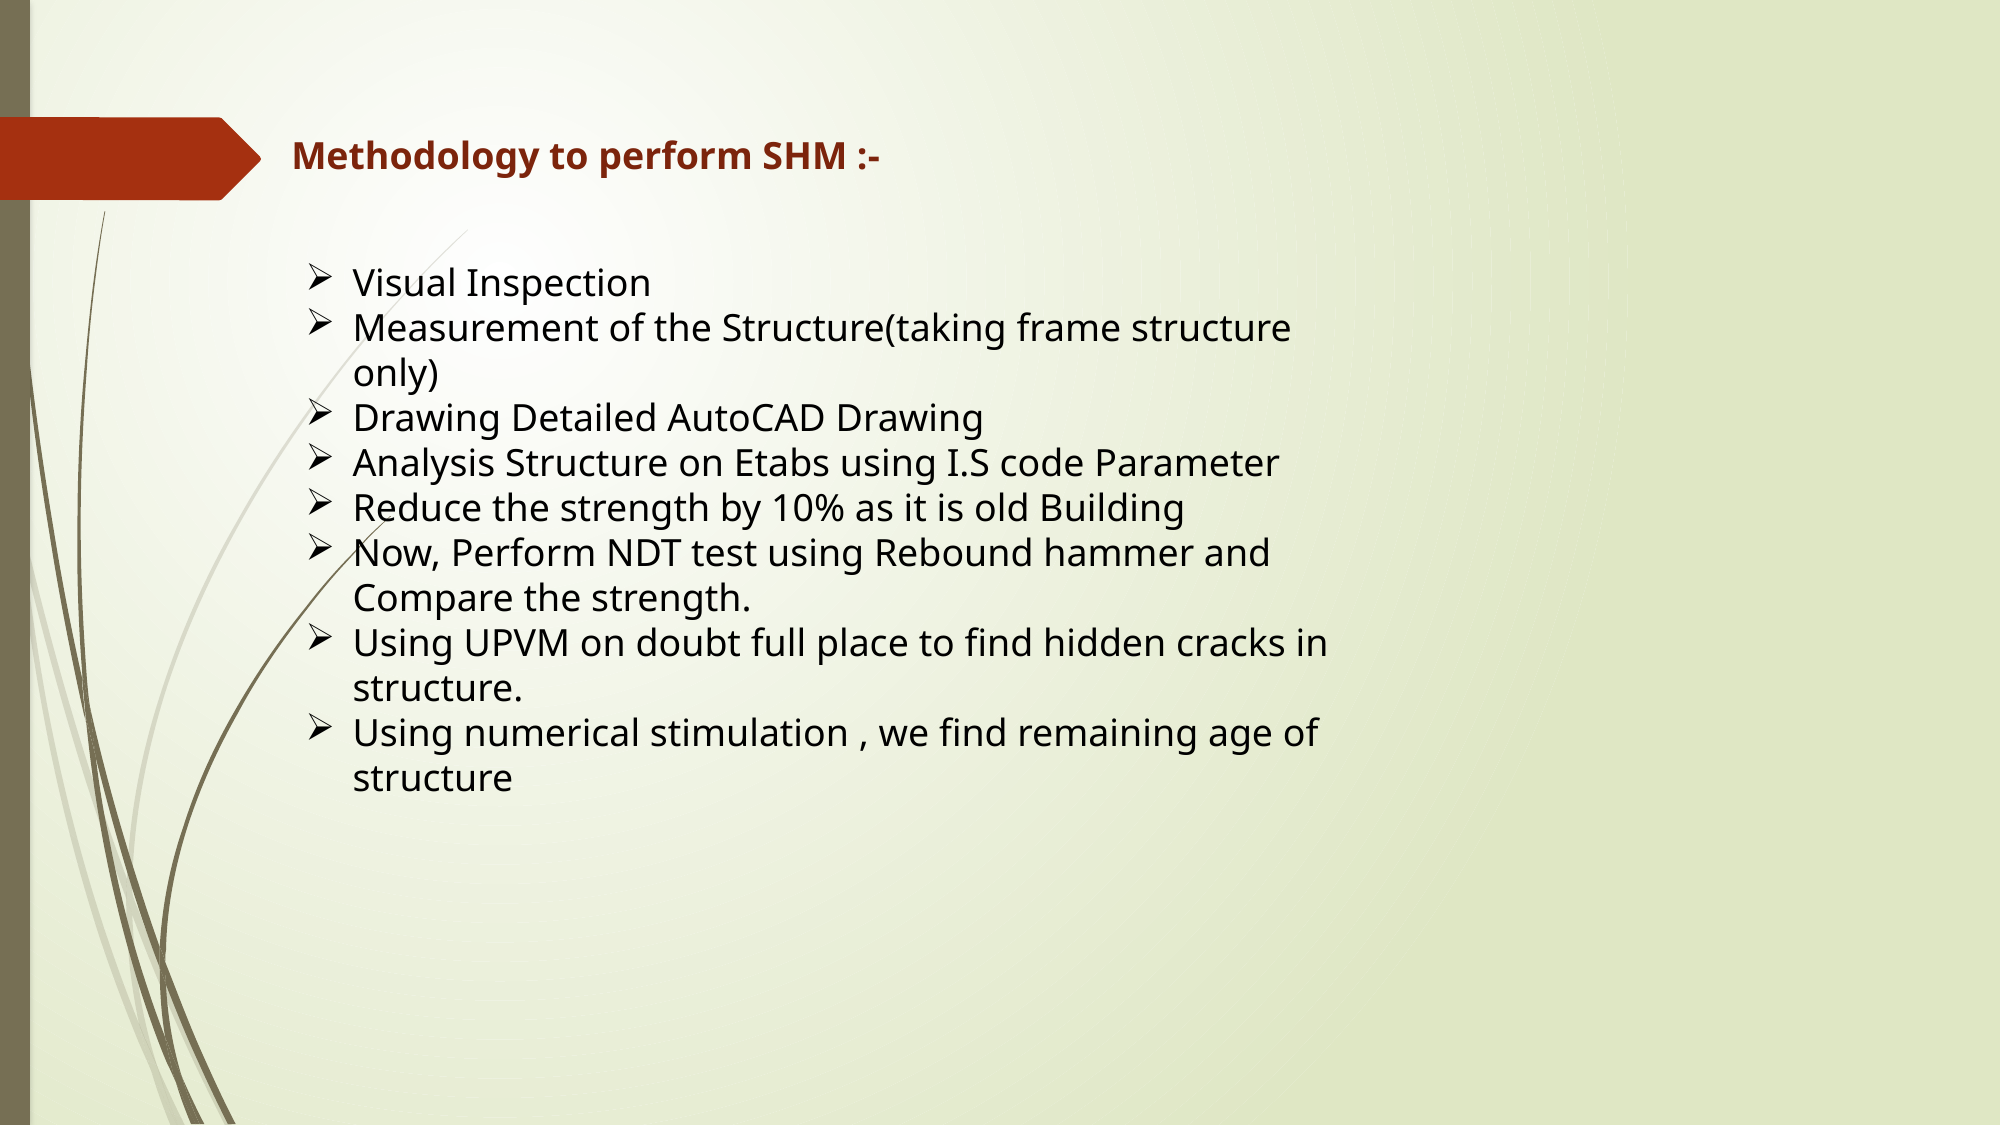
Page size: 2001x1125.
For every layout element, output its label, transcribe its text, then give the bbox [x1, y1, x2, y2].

text_box Methodology to perform SHM :- [276, 124, 1104, 185]
text_box Visual Inspection Measurement of the Structure(taking frame structure only) Drawing Detailed AutoCAD Drawing Analysis Structure on Etabs using I.S code Parameter Reduce the strength by 10% as it is old Building Now, Perform NDT test using Rebound hammer and Compare the strength. Using UPVM on doubt full place to find hidden cracks in structure. Using numerical stimulation , we find remaining age of structure [290, 251, 1369, 897]
